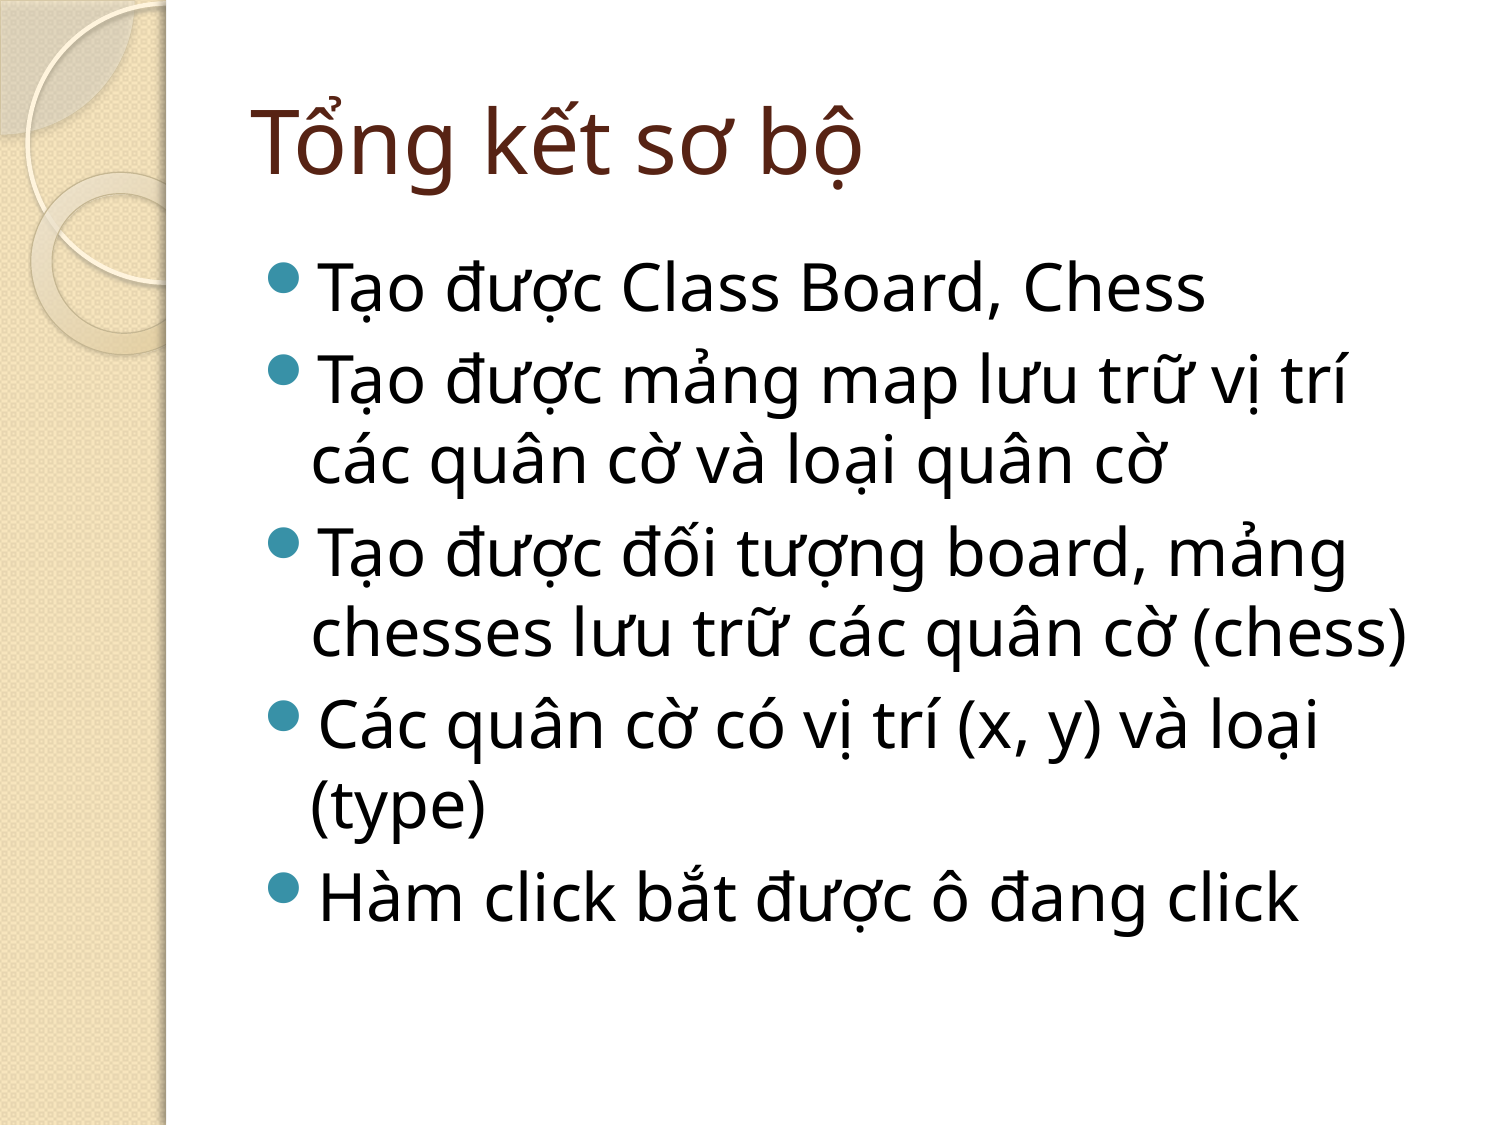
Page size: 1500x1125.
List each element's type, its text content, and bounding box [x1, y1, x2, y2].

title Tổng kết sơ bộ [235, 45, 1466, 233]
list Tạo được Class Board, Chess Tạo được mảng map lưu trữ vị trí các quân cờ và loại quân cờ Tạo được đối tượng board, mảng chesses lưu trữ các quân cờ (chess) Các quân cờ có vị trí (x, y) và loại (type) Hàm click bắt được ô đang click [235, 237, 1466, 1025]
